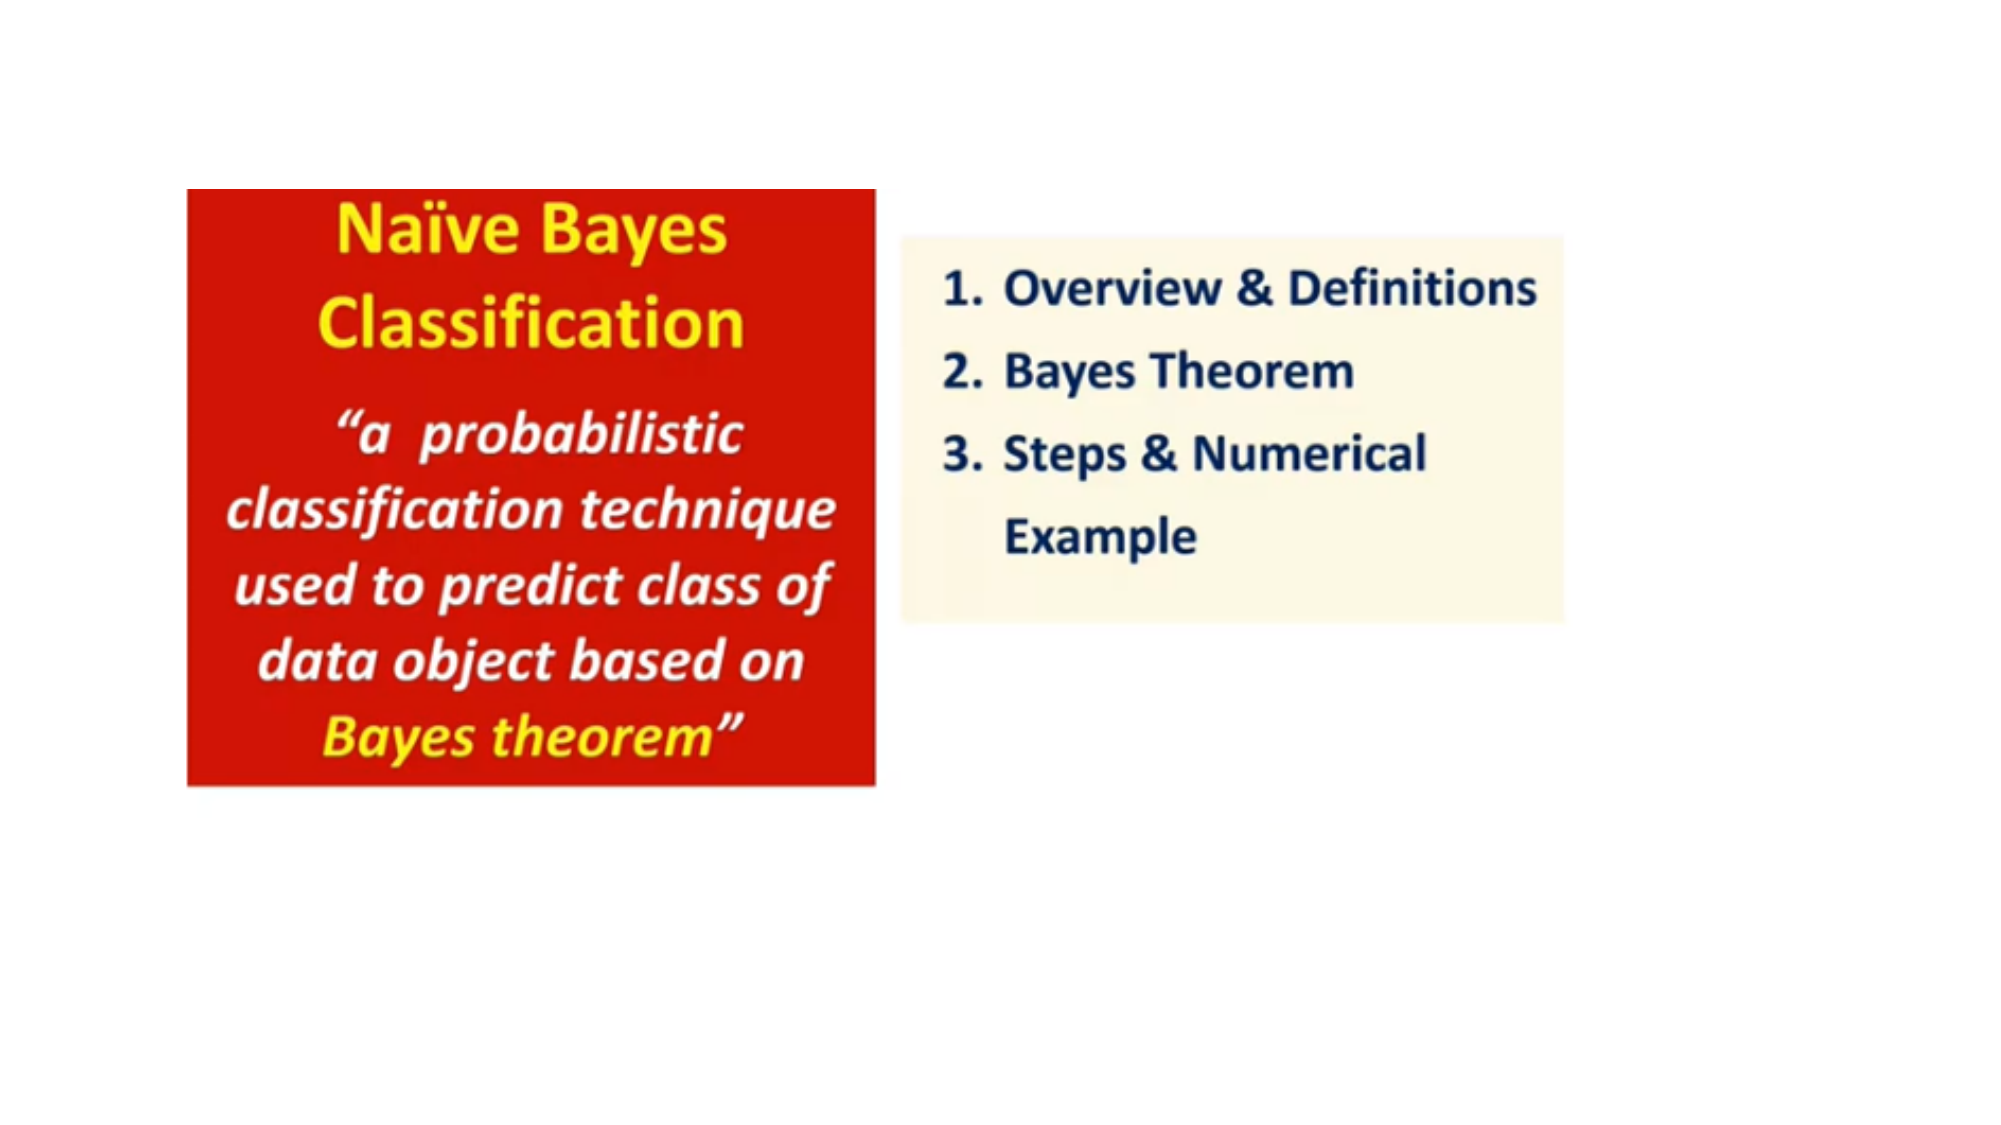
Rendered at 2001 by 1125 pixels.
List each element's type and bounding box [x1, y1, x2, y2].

picture [142, 42, 1579, 833]
